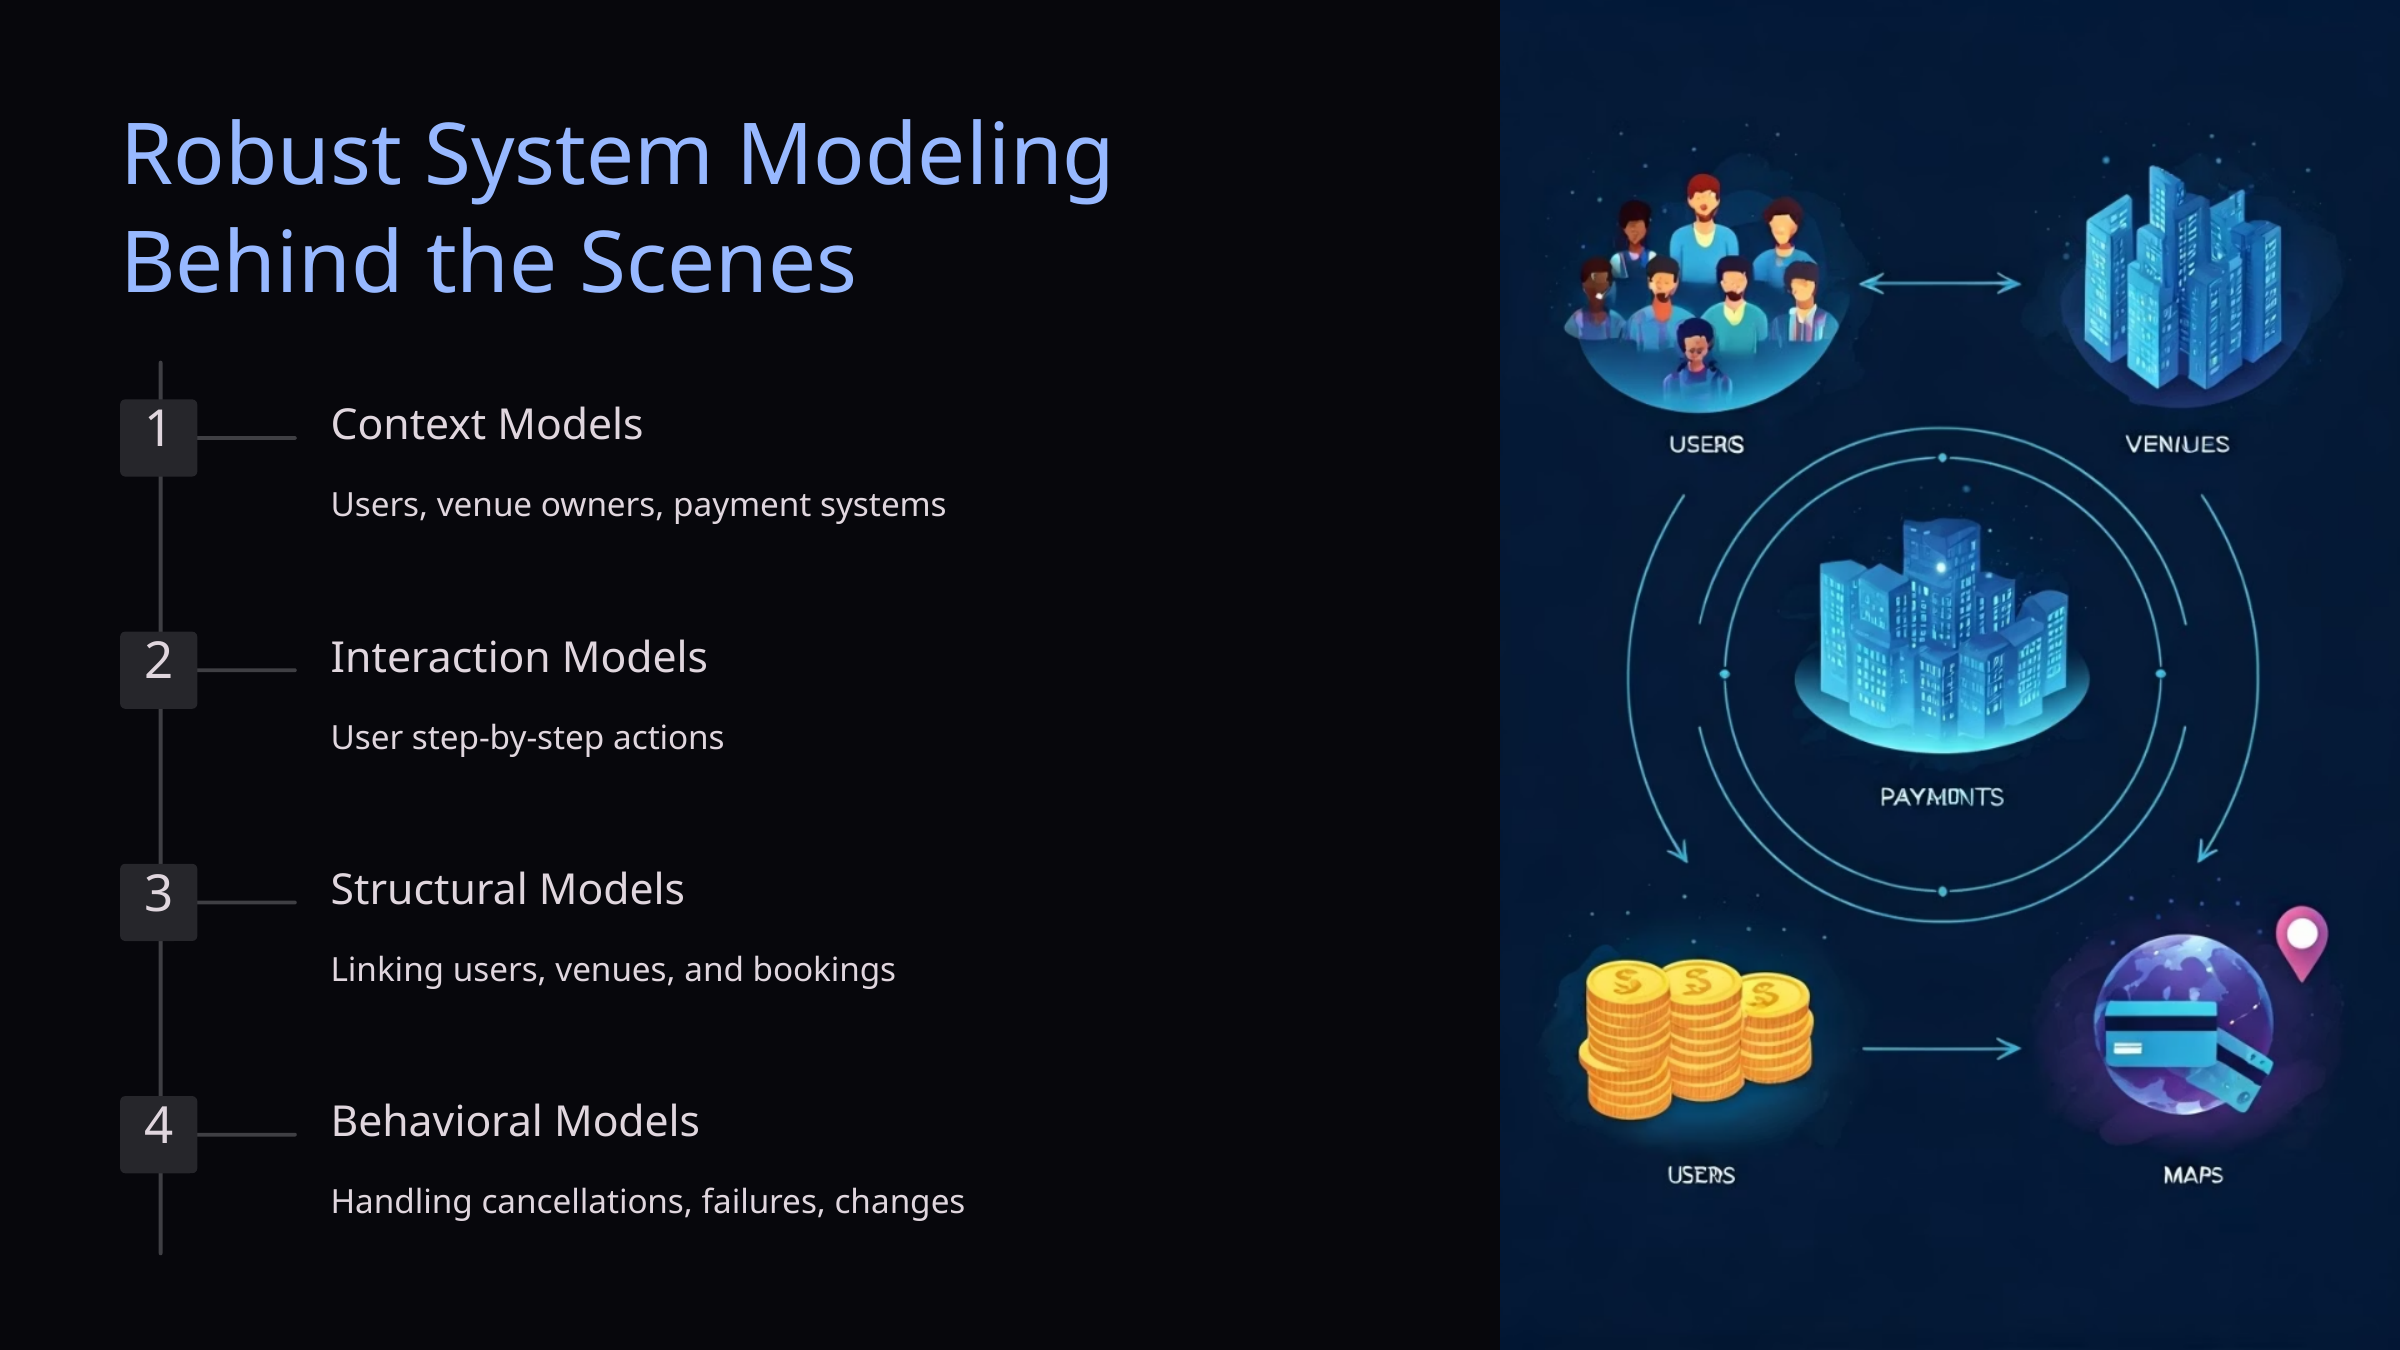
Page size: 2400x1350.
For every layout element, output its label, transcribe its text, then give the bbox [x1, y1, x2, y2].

text_box Users, venue owners, payment systems [330, 469, 1380, 525]
text_box [158, 942, 163, 1096]
text_box 3 [132, 870, 185, 935]
text_box [158, 360, 163, 399]
text_box Robust System Modeling Behind the Scenes [120, 94, 1380, 310]
text_box Interaction Models [330, 627, 760, 681]
text_box User step-by-step actions [330, 701, 1380, 757]
text_box [158, 709, 163, 863]
text_box Structural Models [330, 859, 760, 914]
text_box [120, 399, 198, 477]
text_box 1 [132, 405, 185, 471]
text_box Handling cancellations, failures, changes [330, 1166, 1380, 1221]
text_box [120, 631, 198, 709]
text_box Context Models [330, 395, 760, 449]
text_box [198, 900, 297, 905]
text_box 2 [132, 638, 185, 703]
text_box [158, 477, 163, 631]
text_box 4 [132, 1102, 185, 1167]
text_box [120, 863, 198, 942]
text_box [158, 1174, 163, 1256]
text_box [198, 1132, 297, 1137]
text_box [198, 436, 297, 440]
text_box Linking users, venues, and bookings [330, 933, 1380, 989]
text_box [120, 1096, 198, 1174]
text_box Behavioral Models [330, 1091, 760, 1146]
picture [1499, 0, 2400, 1350]
text_box [198, 668, 297, 673]
